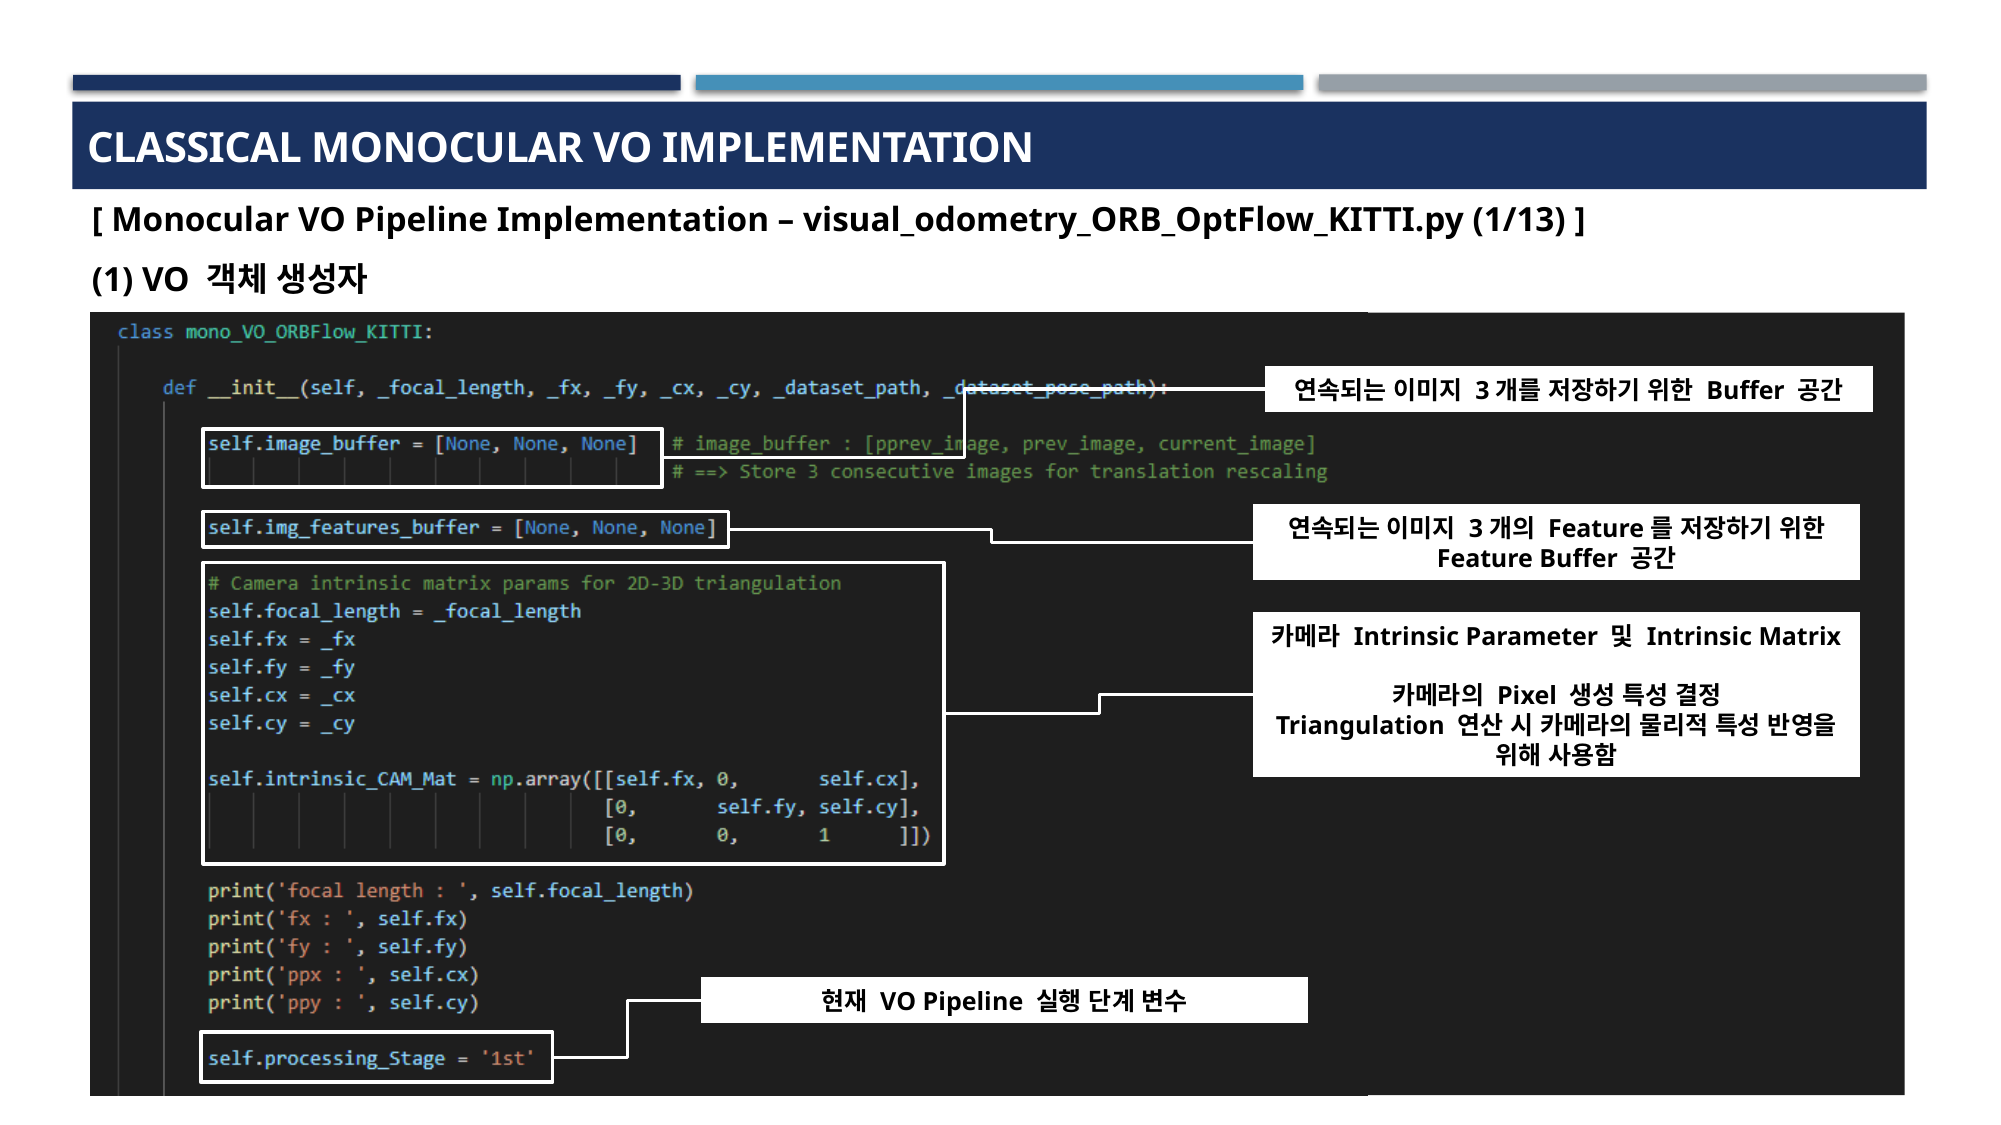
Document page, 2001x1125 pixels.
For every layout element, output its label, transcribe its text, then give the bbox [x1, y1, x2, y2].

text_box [202, 561, 1861, 865]
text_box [202, 504, 1861, 560]
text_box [89, 312, 1906, 1096]
text_box CLASSICAL MONOCULAR VO IMPLEMENTATION [71, 100, 1928, 191]
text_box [200, 977, 1309, 1083]
text_box [ Monocular VO Pipeline Implementation – visual_odometry_ORB_OptFlow_KITTI.py (1/13) ] (1) VO 객체 생성자 [77, 191, 1905, 313]
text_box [202, 366, 1873, 488]
